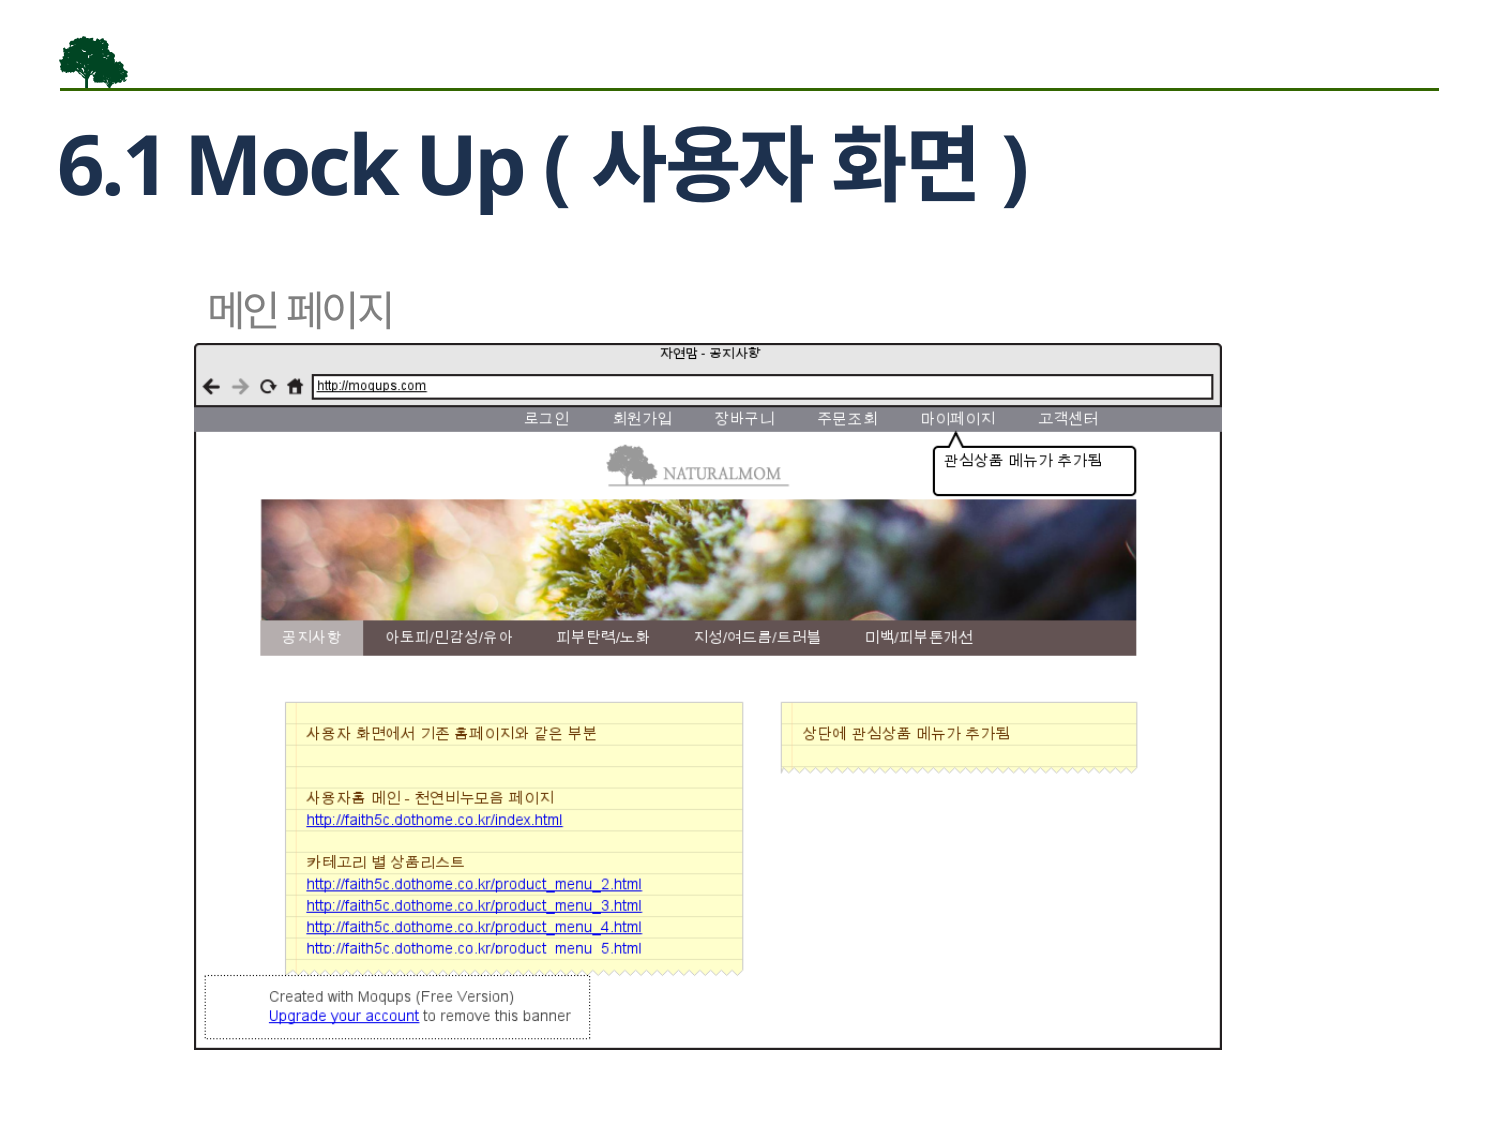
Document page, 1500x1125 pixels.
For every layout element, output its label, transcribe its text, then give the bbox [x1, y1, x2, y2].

picture [194, 343, 1222, 1051]
picture [50, 22, 134, 87]
text_box 메인 페이지 [192, 274, 1222, 344]
text_box 6.1 Mock Up (사용자 화면) [42, 87, 1416, 238]
